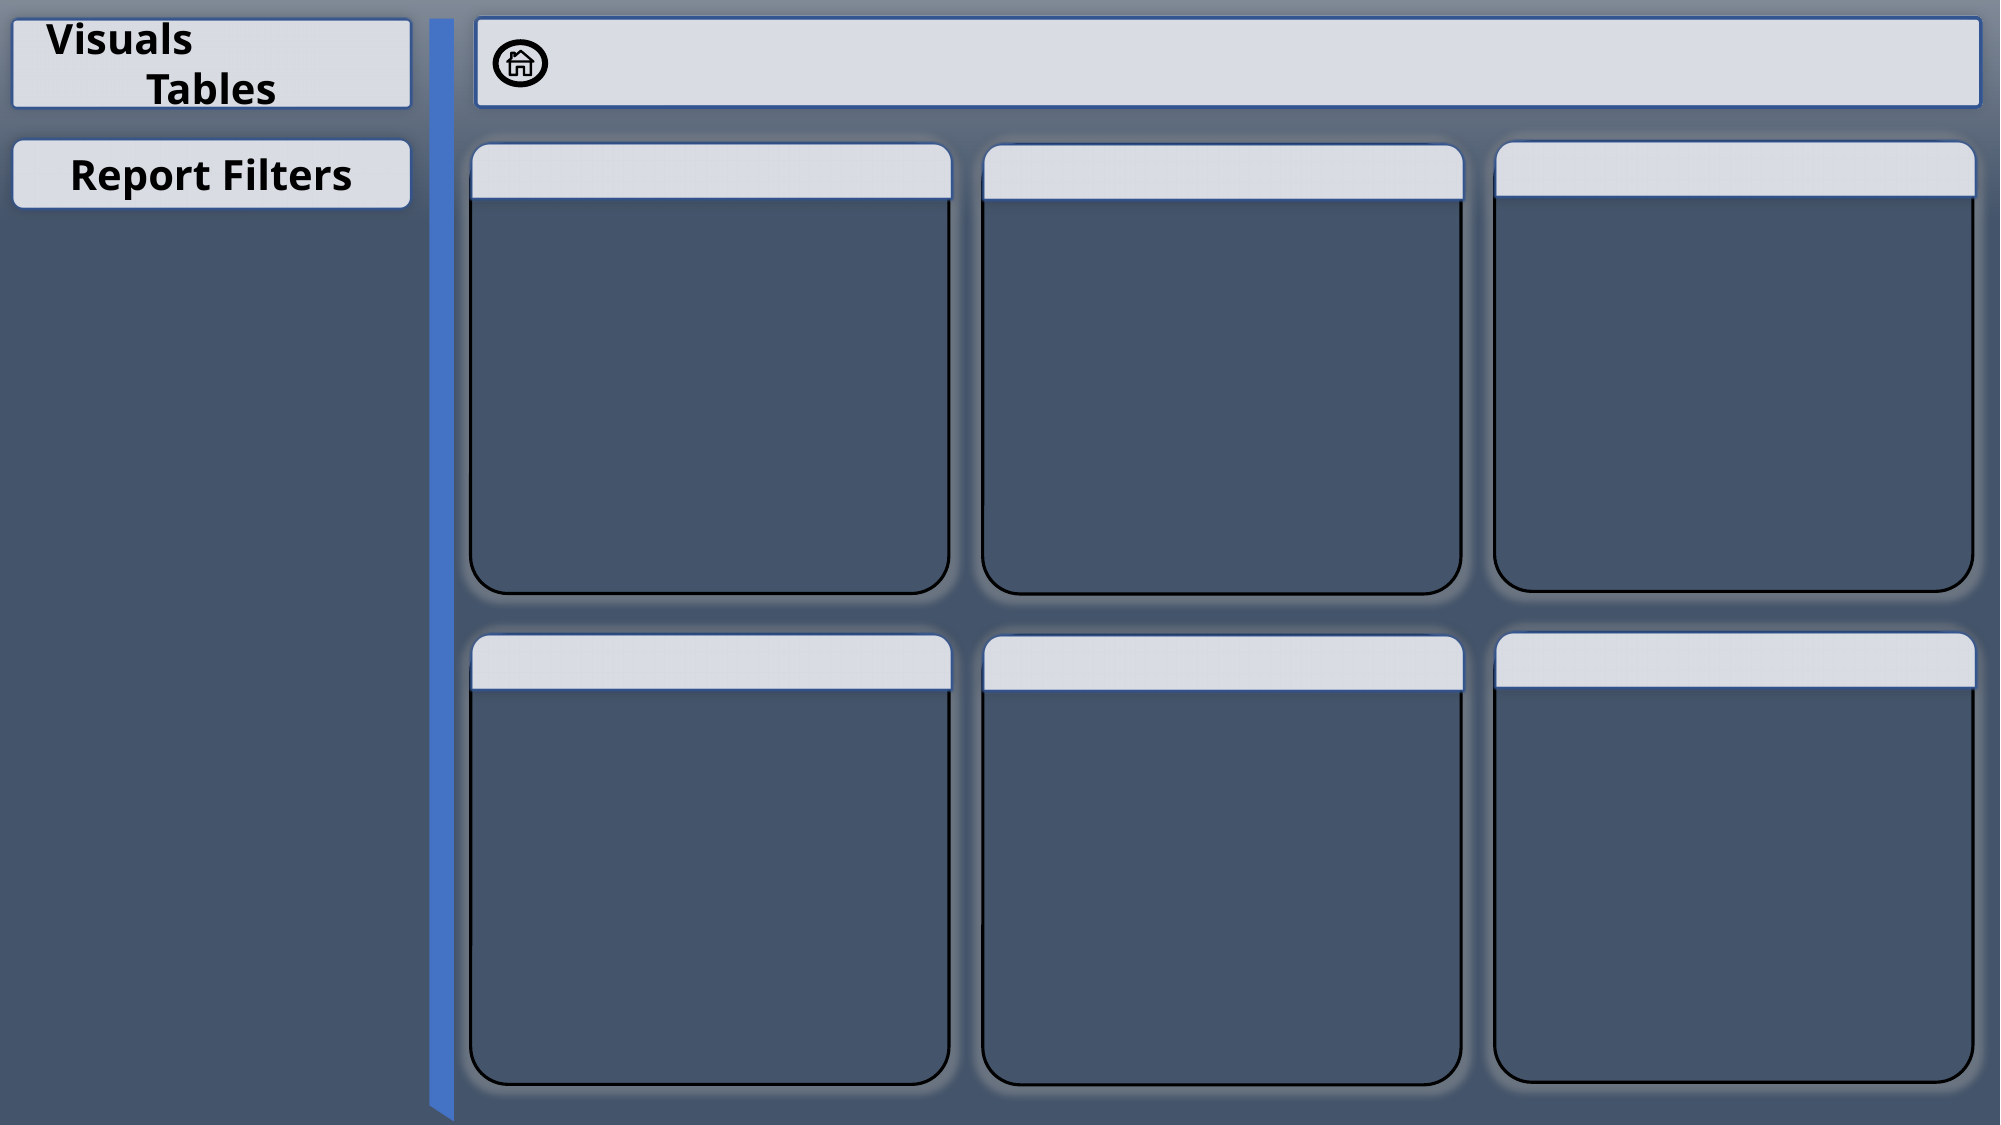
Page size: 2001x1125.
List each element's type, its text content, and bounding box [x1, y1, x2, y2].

text_box [1492, 692, 1976, 1085]
text_box [980, 694, 1464, 1087]
text_box [474, 16, 1982, 109]
text_box [1492, 201, 1975, 594]
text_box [494, 40, 547, 86]
text_box [470, 143, 952, 200]
text_box [1494, 141, 1976, 198]
text_box [427, 16, 456, 1124]
text_box Visuals Tables [11, 18, 412, 109]
text_box [1494, 632, 1976, 689]
text_box Report Filters [12, 139, 411, 209]
text_box [982, 144, 1464, 201]
text_box [0, 0, 2000, 222]
text_box [980, 204, 1464, 597]
text_box [468, 203, 951, 596]
text_box [468, 694, 952, 1087]
text_box [982, 635, 1464, 692]
text_box [470, 634, 952, 691]
